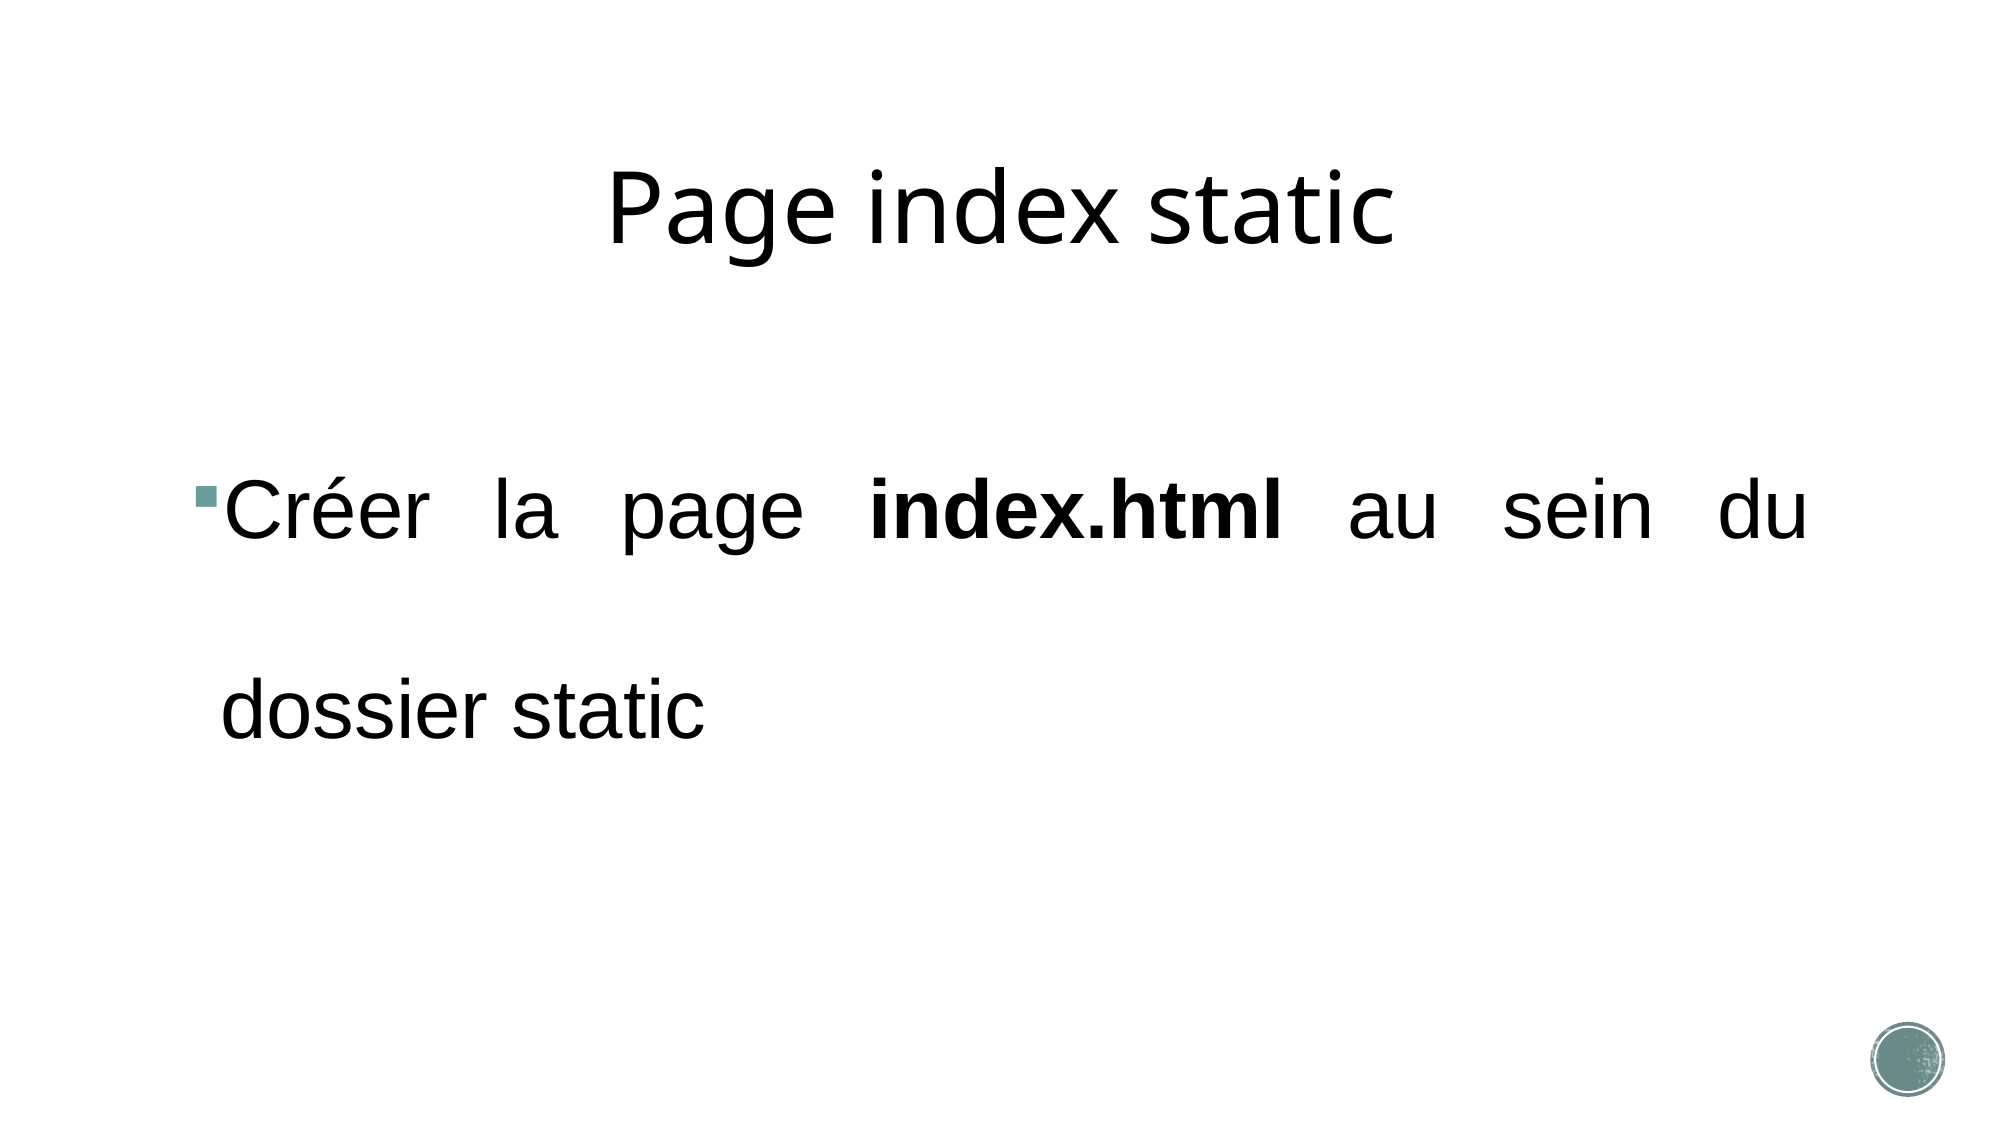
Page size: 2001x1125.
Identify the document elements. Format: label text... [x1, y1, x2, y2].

title Page index static [175, 79, 1826, 344]
list Créer la page index.html au sein du dossier static [175, 348, 1826, 1013]
